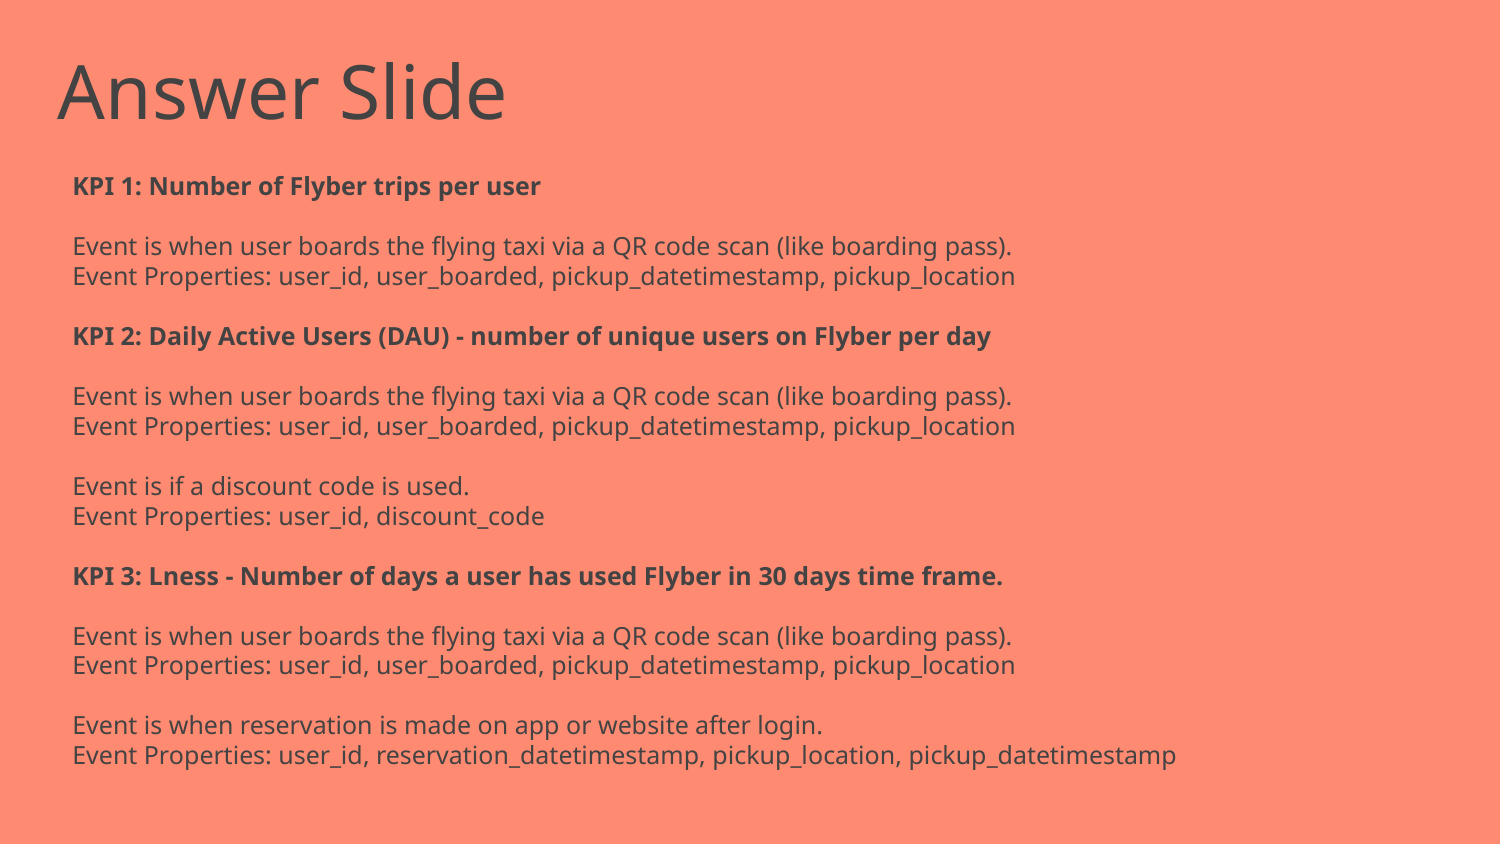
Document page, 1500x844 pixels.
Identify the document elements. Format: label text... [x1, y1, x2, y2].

title Answer Slide [42, 29, 1441, 134]
text_box KPI 1: Number of Flyber trips per user Event is when user boards the flying taxi via a QR code scan (like boarding pass). Event Properties: user_id, user_boarded, pickup_datetimestamp, pickup_location KPI 2: Daily Active Users (DAU) - number of unique users on Flyber per day Event is when user boards the flying taxi via a QR code scan (like boarding pass). Event Properties: user_id, user_boarded, pickup_datetimestamp, pickup_location Event is if a discount code is used. Event Properties: user_id, discount_code KPI 3: Lness - Number of days a user has used Flyber in 30 days time frame. Event is when user boards the flying taxi via a QR code scan (like boarding pass). Event Properties: user_id, user_boarded, pickup_datetimestamp, pickup_location Event is when reservation is made on app or website after login. Event Properties: user_id, reservation_datetimestamp, pickup_location, pickup_datetimestamp [57, 155, 1441, 815]
